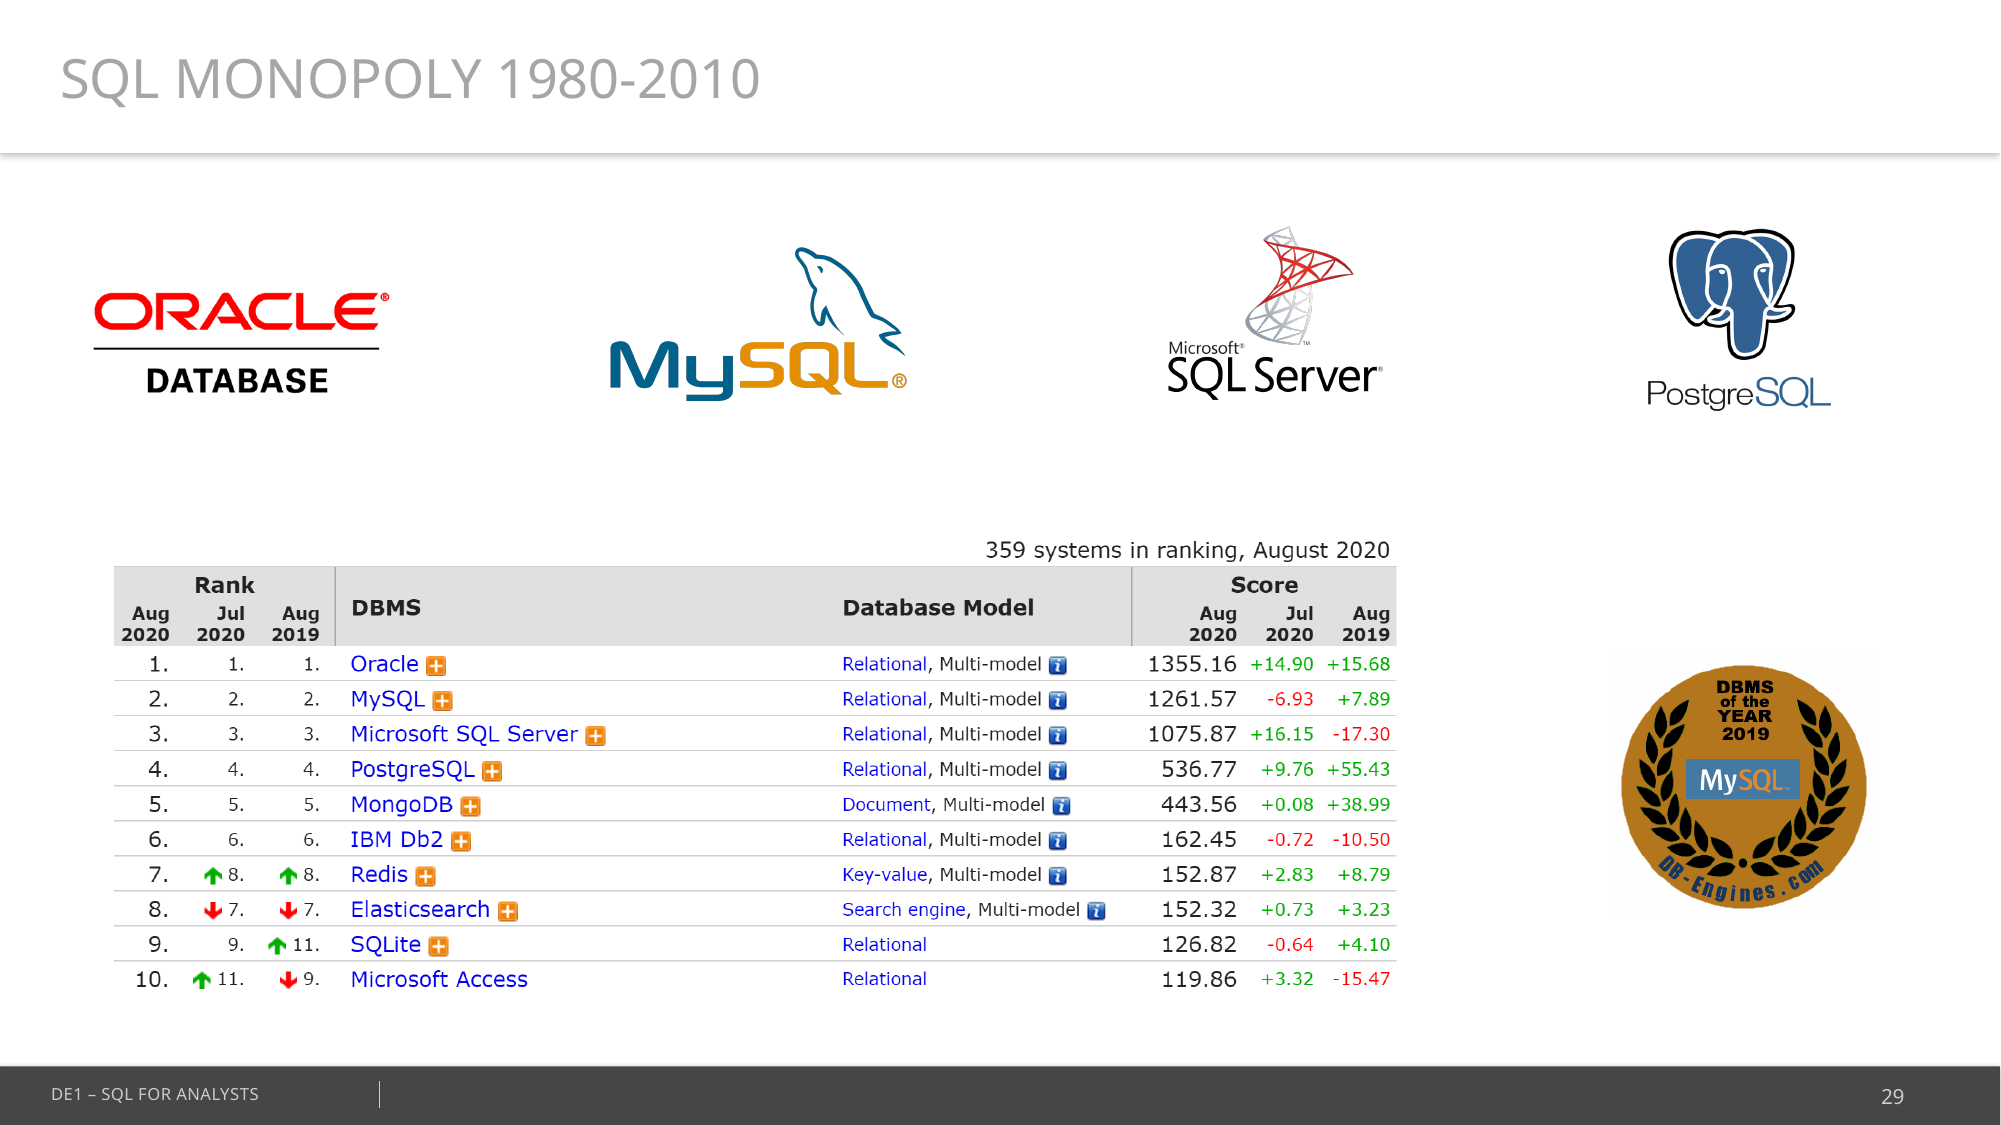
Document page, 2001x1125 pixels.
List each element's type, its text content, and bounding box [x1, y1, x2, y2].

picture [610, 247, 907, 402]
picture [1630, 219, 1843, 414]
picture [57, 261, 418, 410]
picture [102, 532, 1405, 995]
list SQL MONOPOLY 1980-2010 [0, 0, 2000, 153]
picture [1167, 225, 1385, 402]
picture [1609, 651, 1876, 918]
